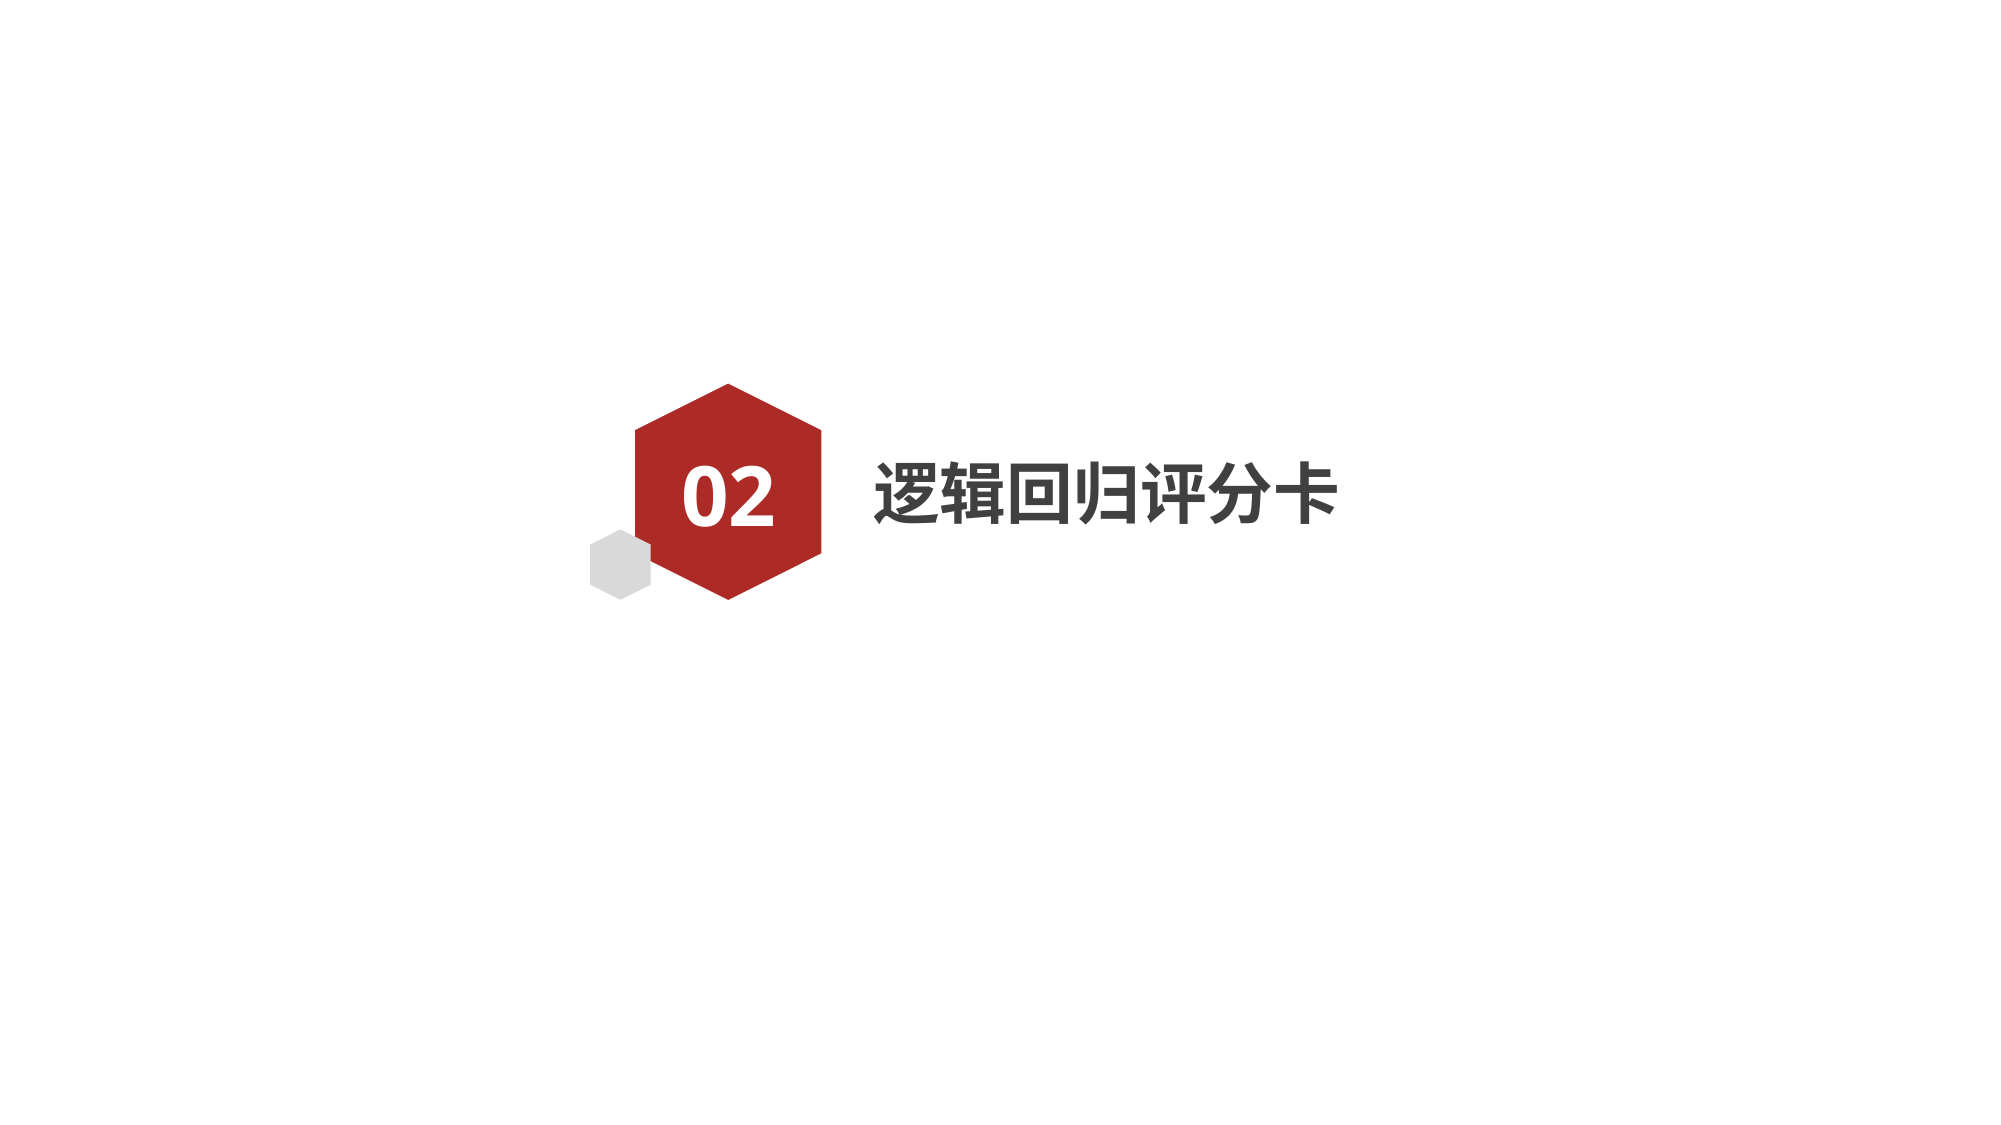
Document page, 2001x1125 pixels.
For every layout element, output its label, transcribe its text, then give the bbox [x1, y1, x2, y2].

list 02 [636, 404, 822, 594]
title 逻辑回归评分卡 [858, 453, 1950, 672]
